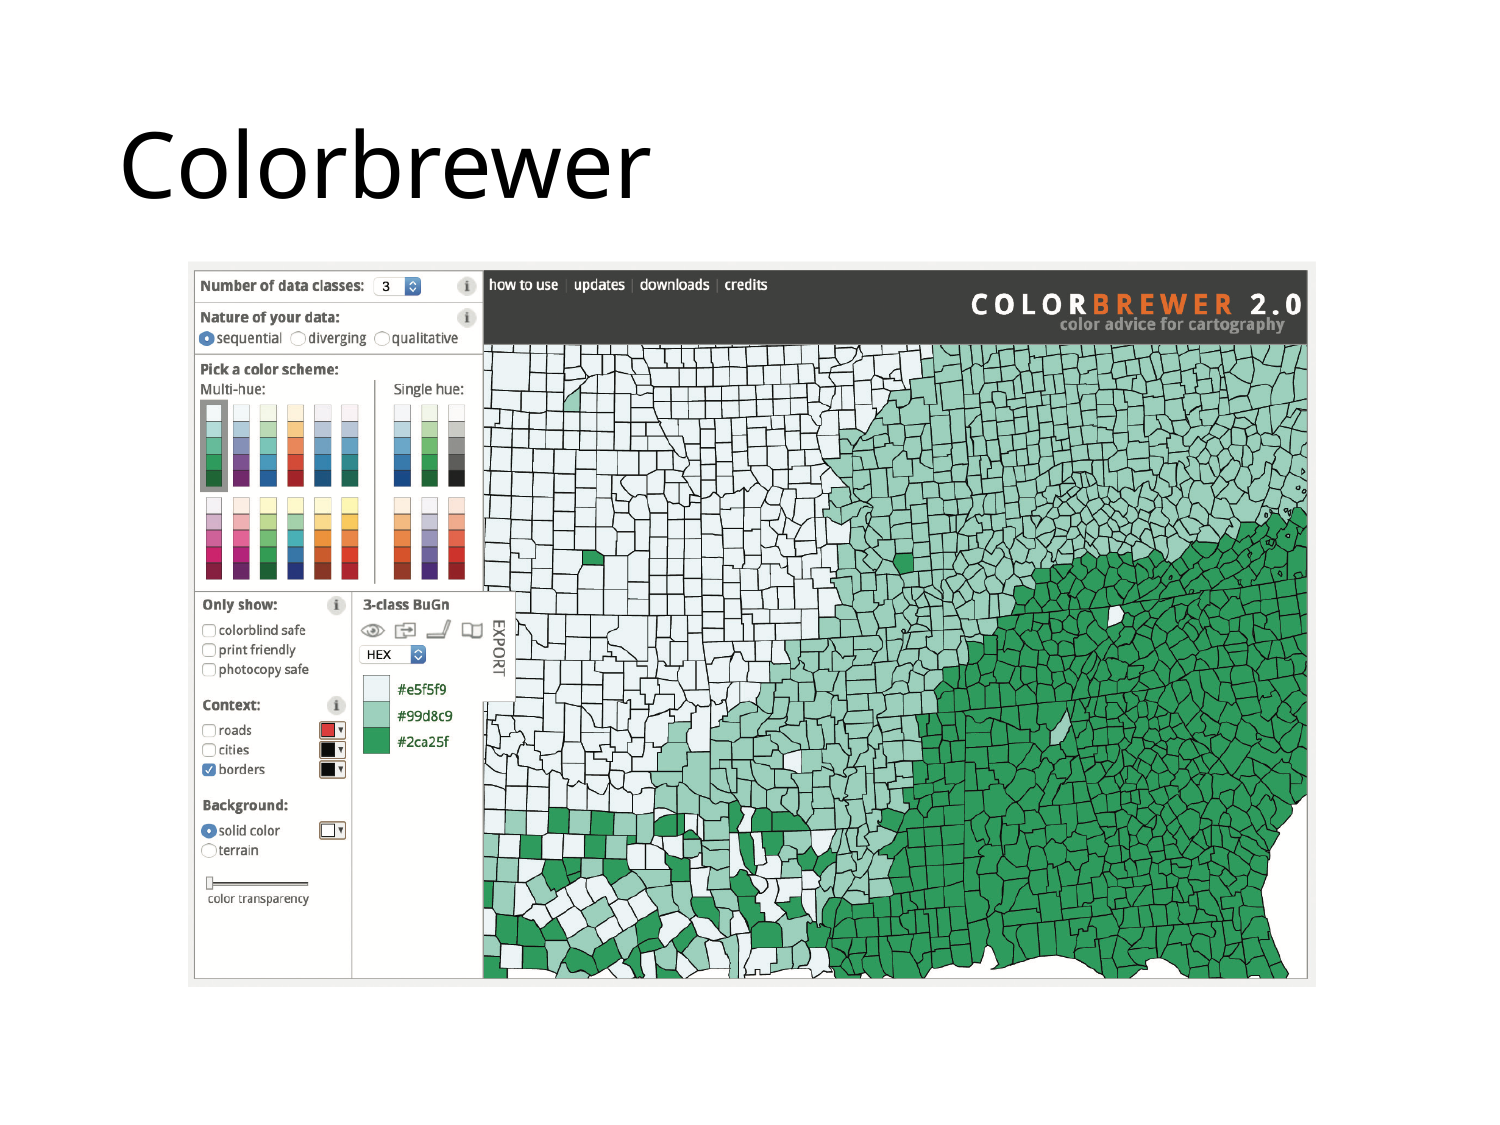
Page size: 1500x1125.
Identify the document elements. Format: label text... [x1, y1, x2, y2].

title Colorbrewer [103, 59, 1397, 278]
picture [168, 241, 1332, 999]
